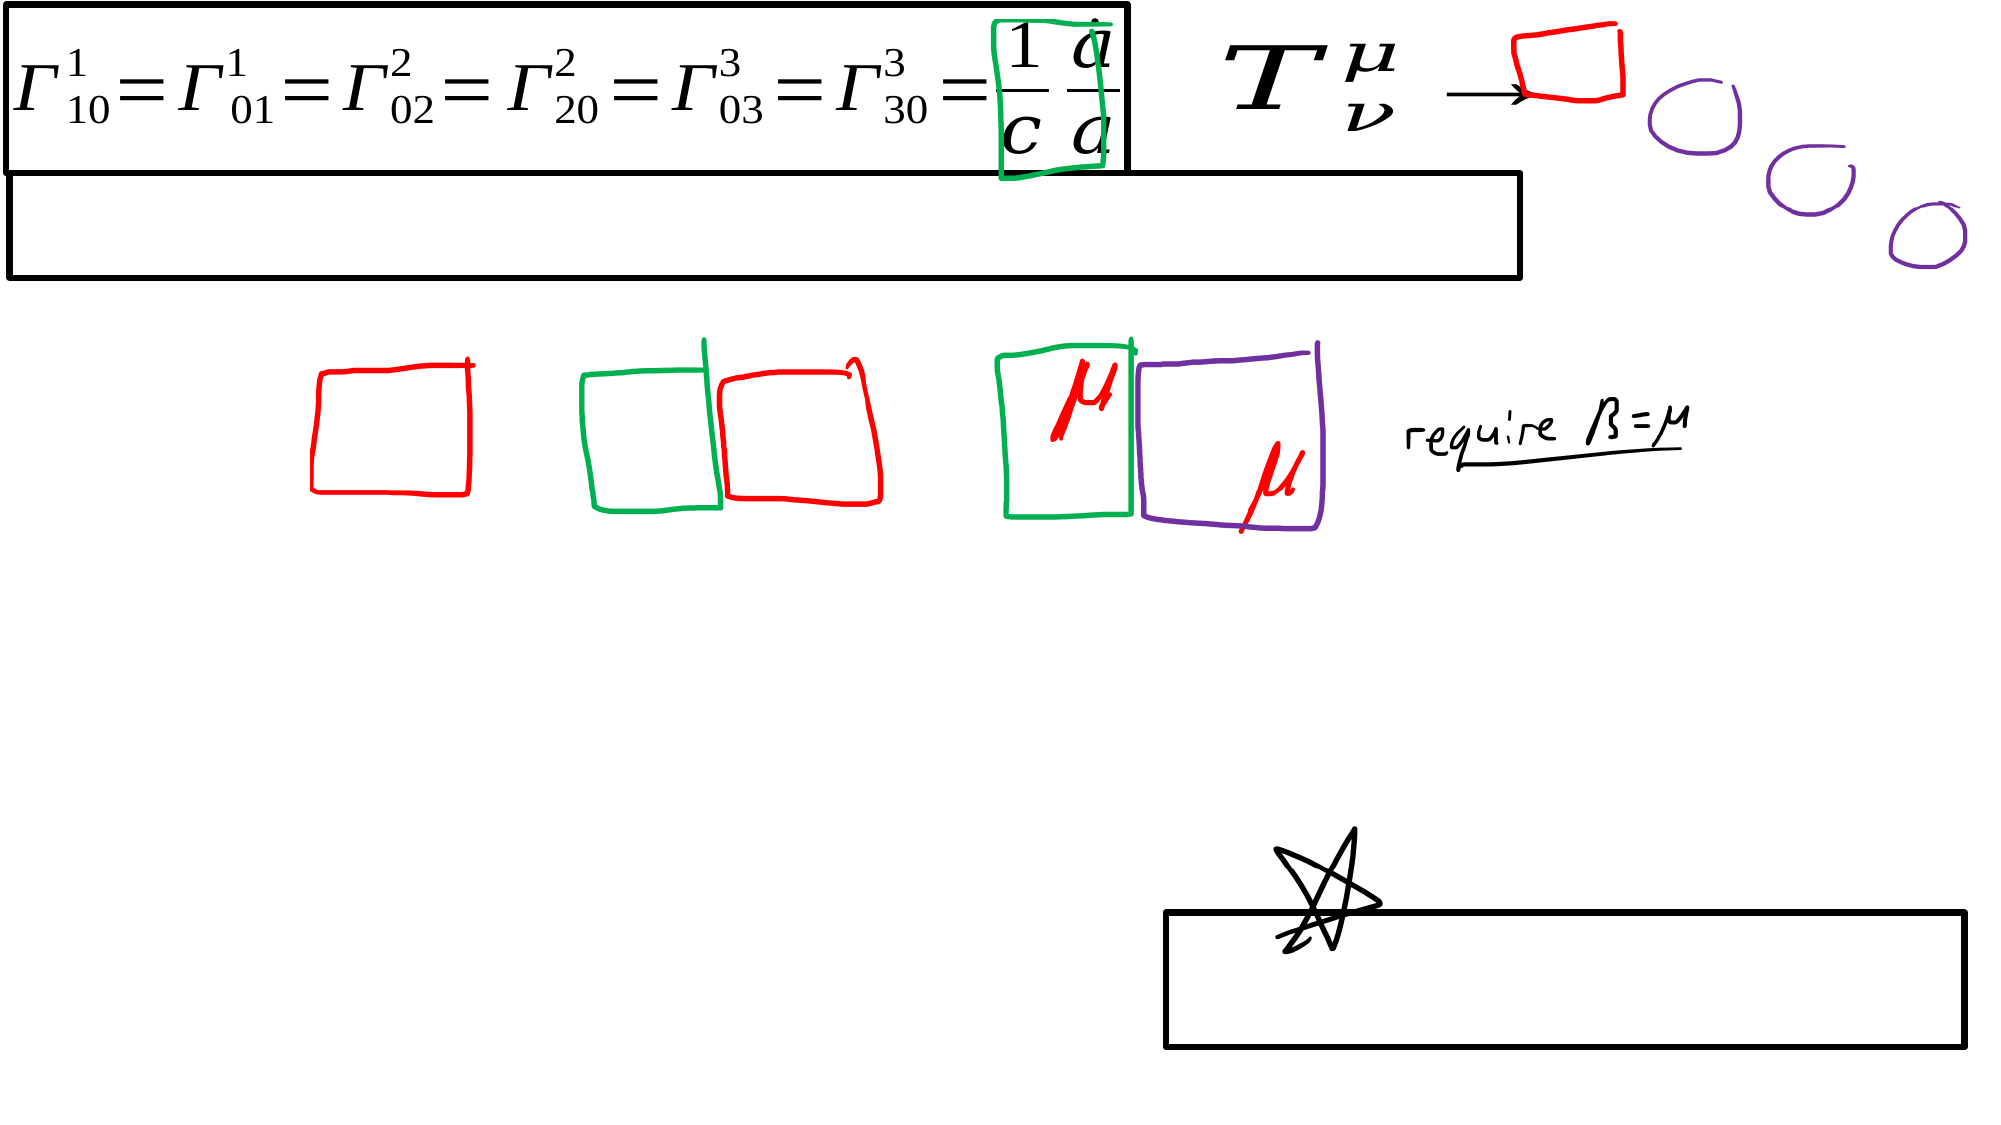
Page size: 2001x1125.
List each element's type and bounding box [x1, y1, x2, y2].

text_box [9, 7, 2000, 345]
picture [310, 345, 1977, 963]
